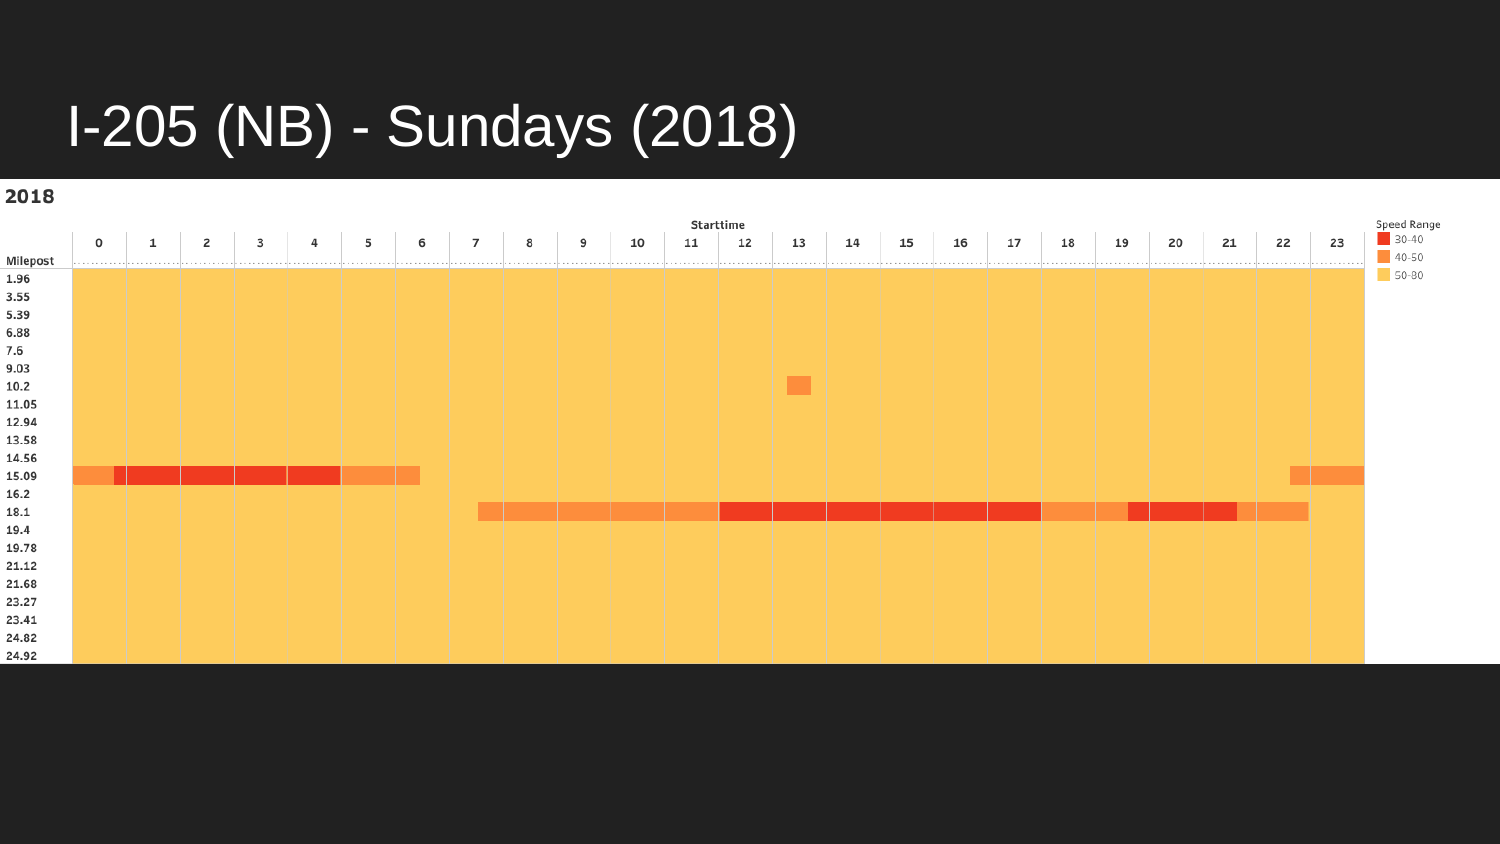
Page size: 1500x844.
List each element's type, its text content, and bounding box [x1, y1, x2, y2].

title I-205 (NB) - Sundays (2018) [51, 72, 1449, 167]
picture [0, 179, 1500, 665]
